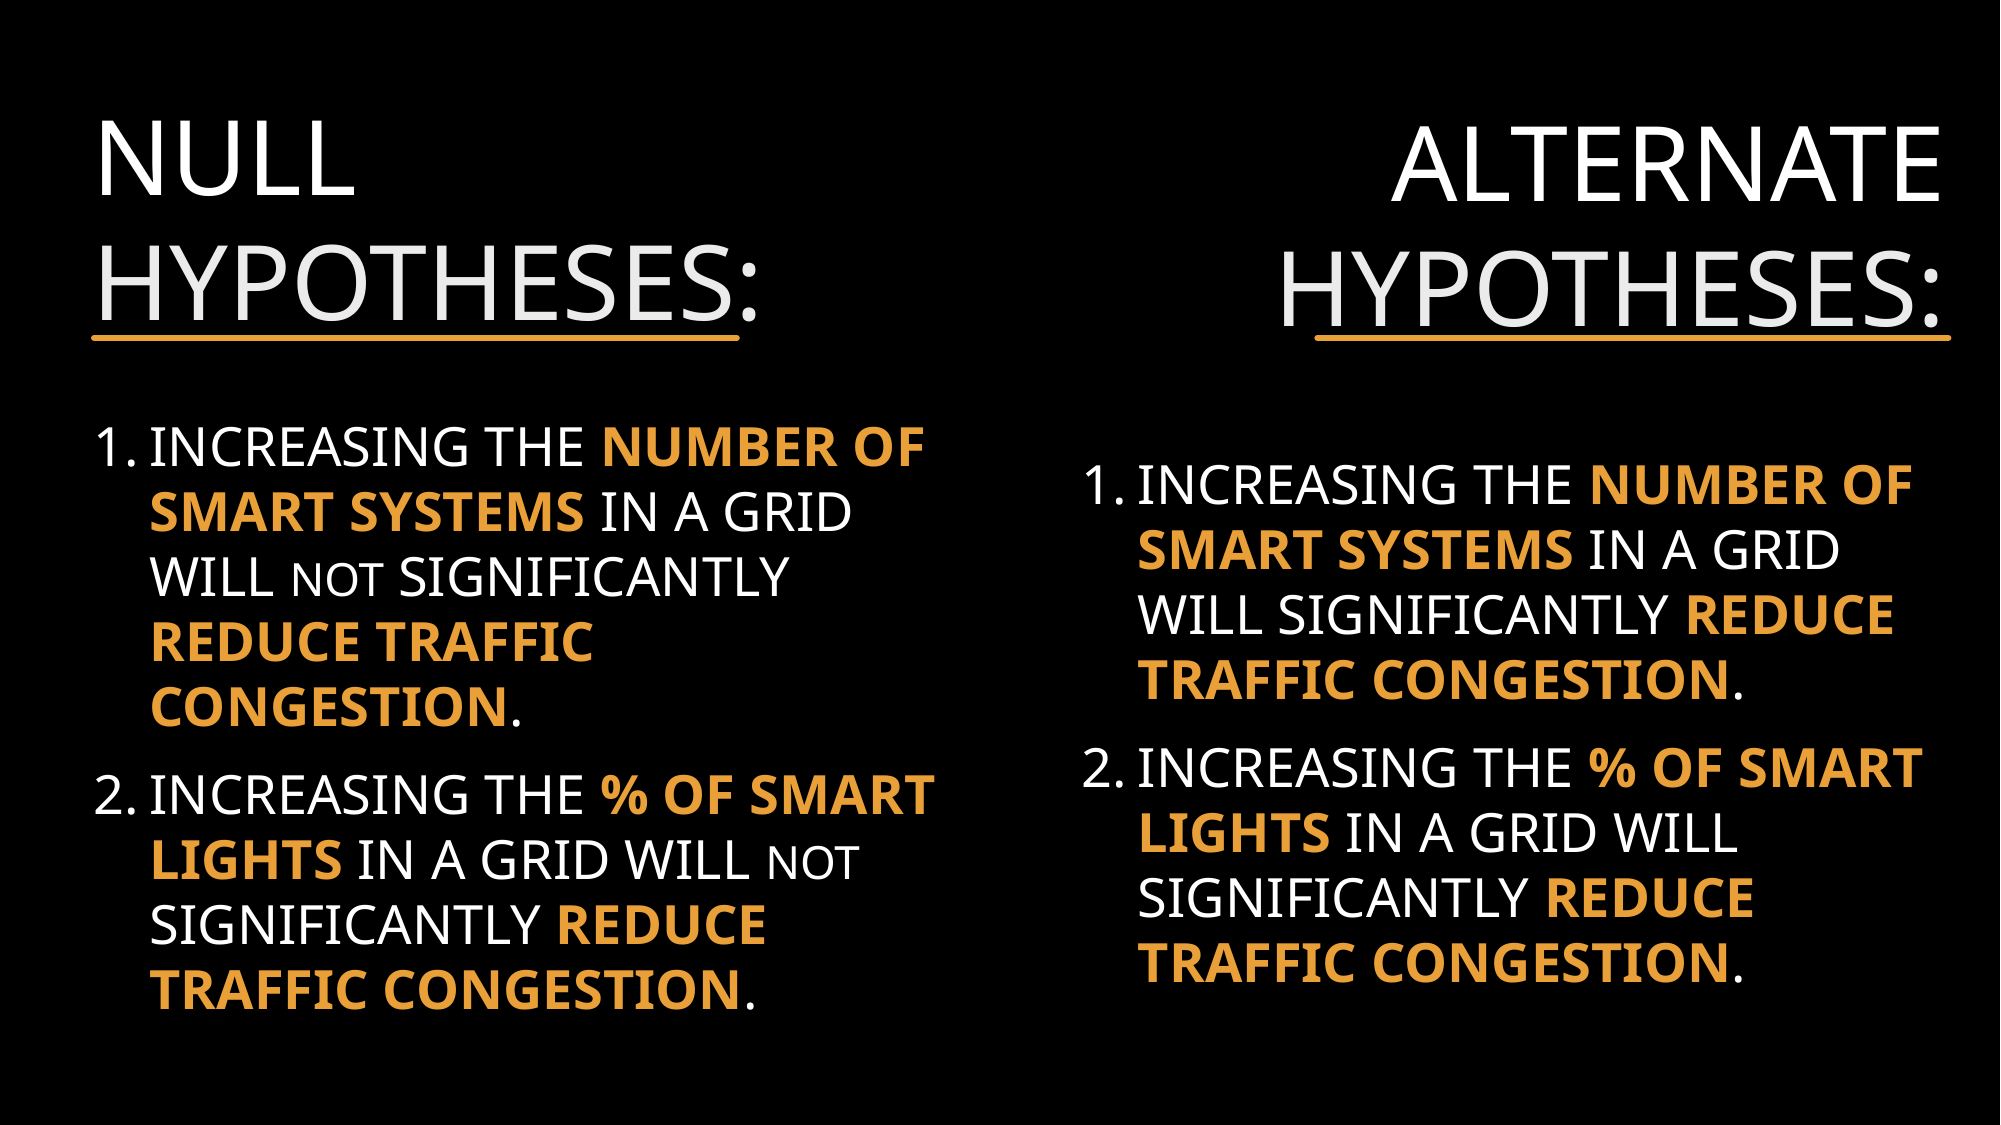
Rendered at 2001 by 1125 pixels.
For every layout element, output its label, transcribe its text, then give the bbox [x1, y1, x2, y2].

list Increasing the number of smart systems in a grid will NOT significantly reduce traffic congestion. Increasing the % of smart Lights in a grid will NOT significantly reduce traffic congestion. [78, 409, 954, 1023]
text_box Alternate Hypotheses: [1085, 129, 1961, 355]
text_box Increasing the number of smart systems in a grid will significantly reduce traffic congestion. Increasing the % of smart lights in a grid will significantly reduce traffic congestion. [1066, 419, 1961, 1025]
title Null Hypotheses: [77, 124, 953, 349]
